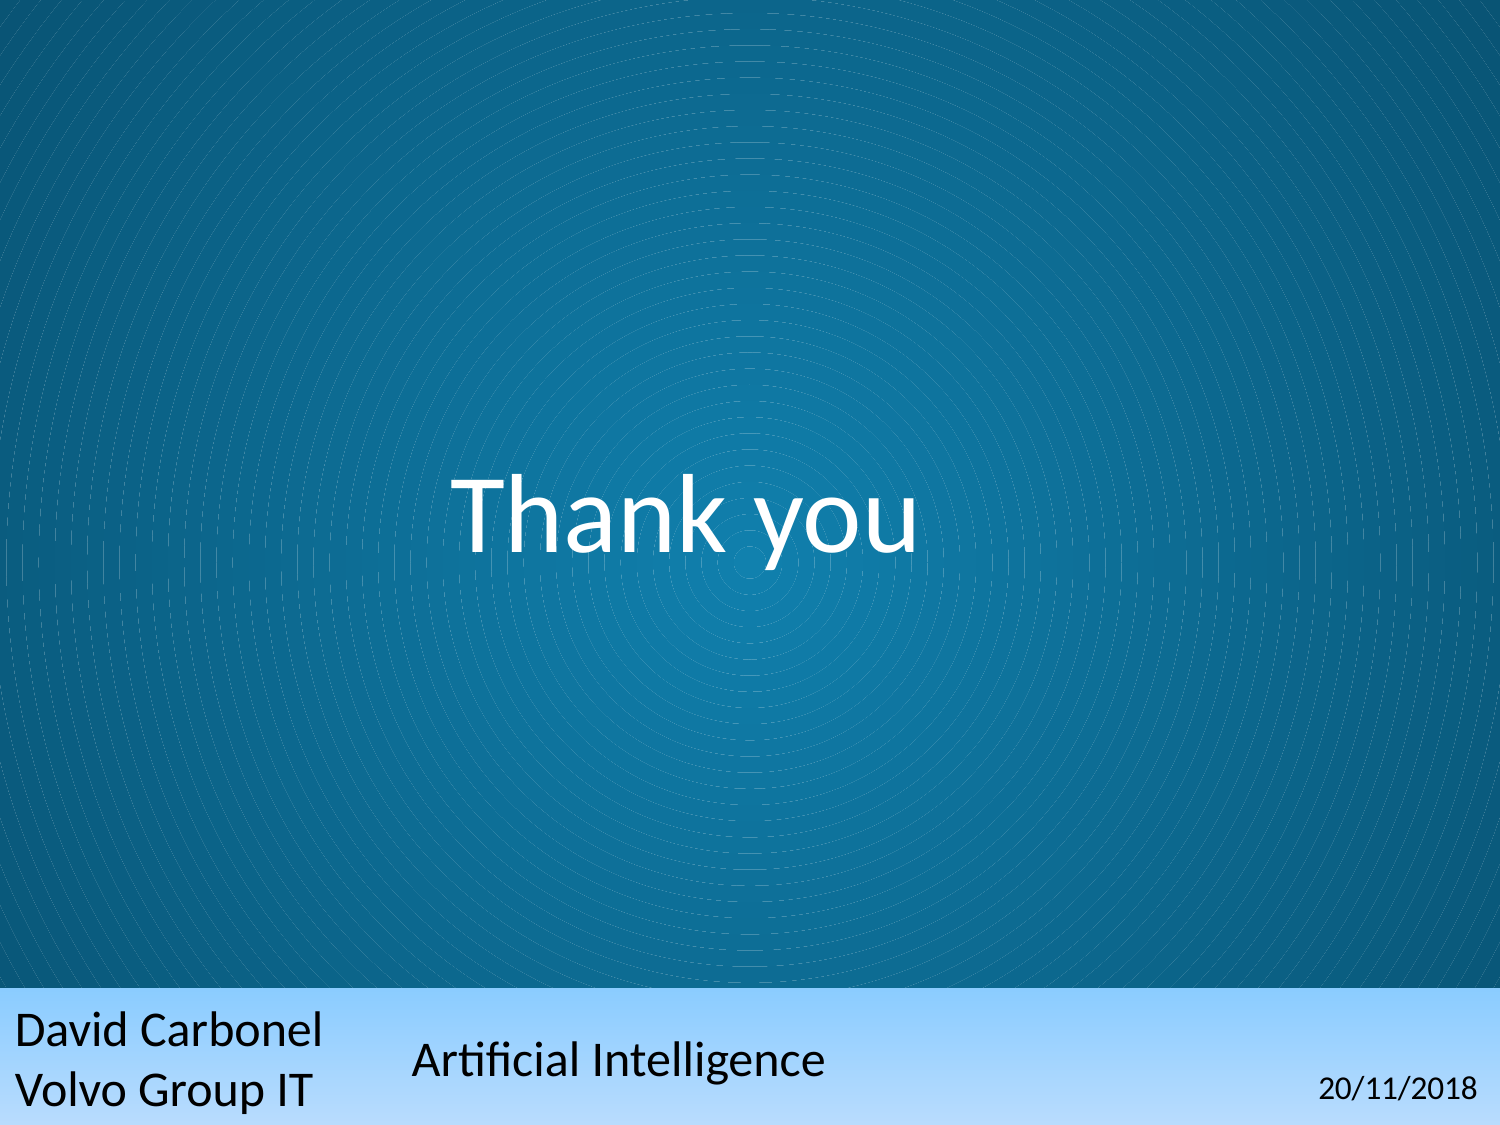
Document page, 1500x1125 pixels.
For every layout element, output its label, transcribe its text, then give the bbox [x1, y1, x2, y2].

text_box Artificial Intelligence [396, 1018, 842, 1094]
text_box David Carbonel Volvo Group IT [0, 988, 365, 1124]
text_box Thank you [351, 432, 1046, 583]
text_box [0, 987, 1500, 1125]
text_box 20/11/2018 [1303, 1059, 1493, 1114]
